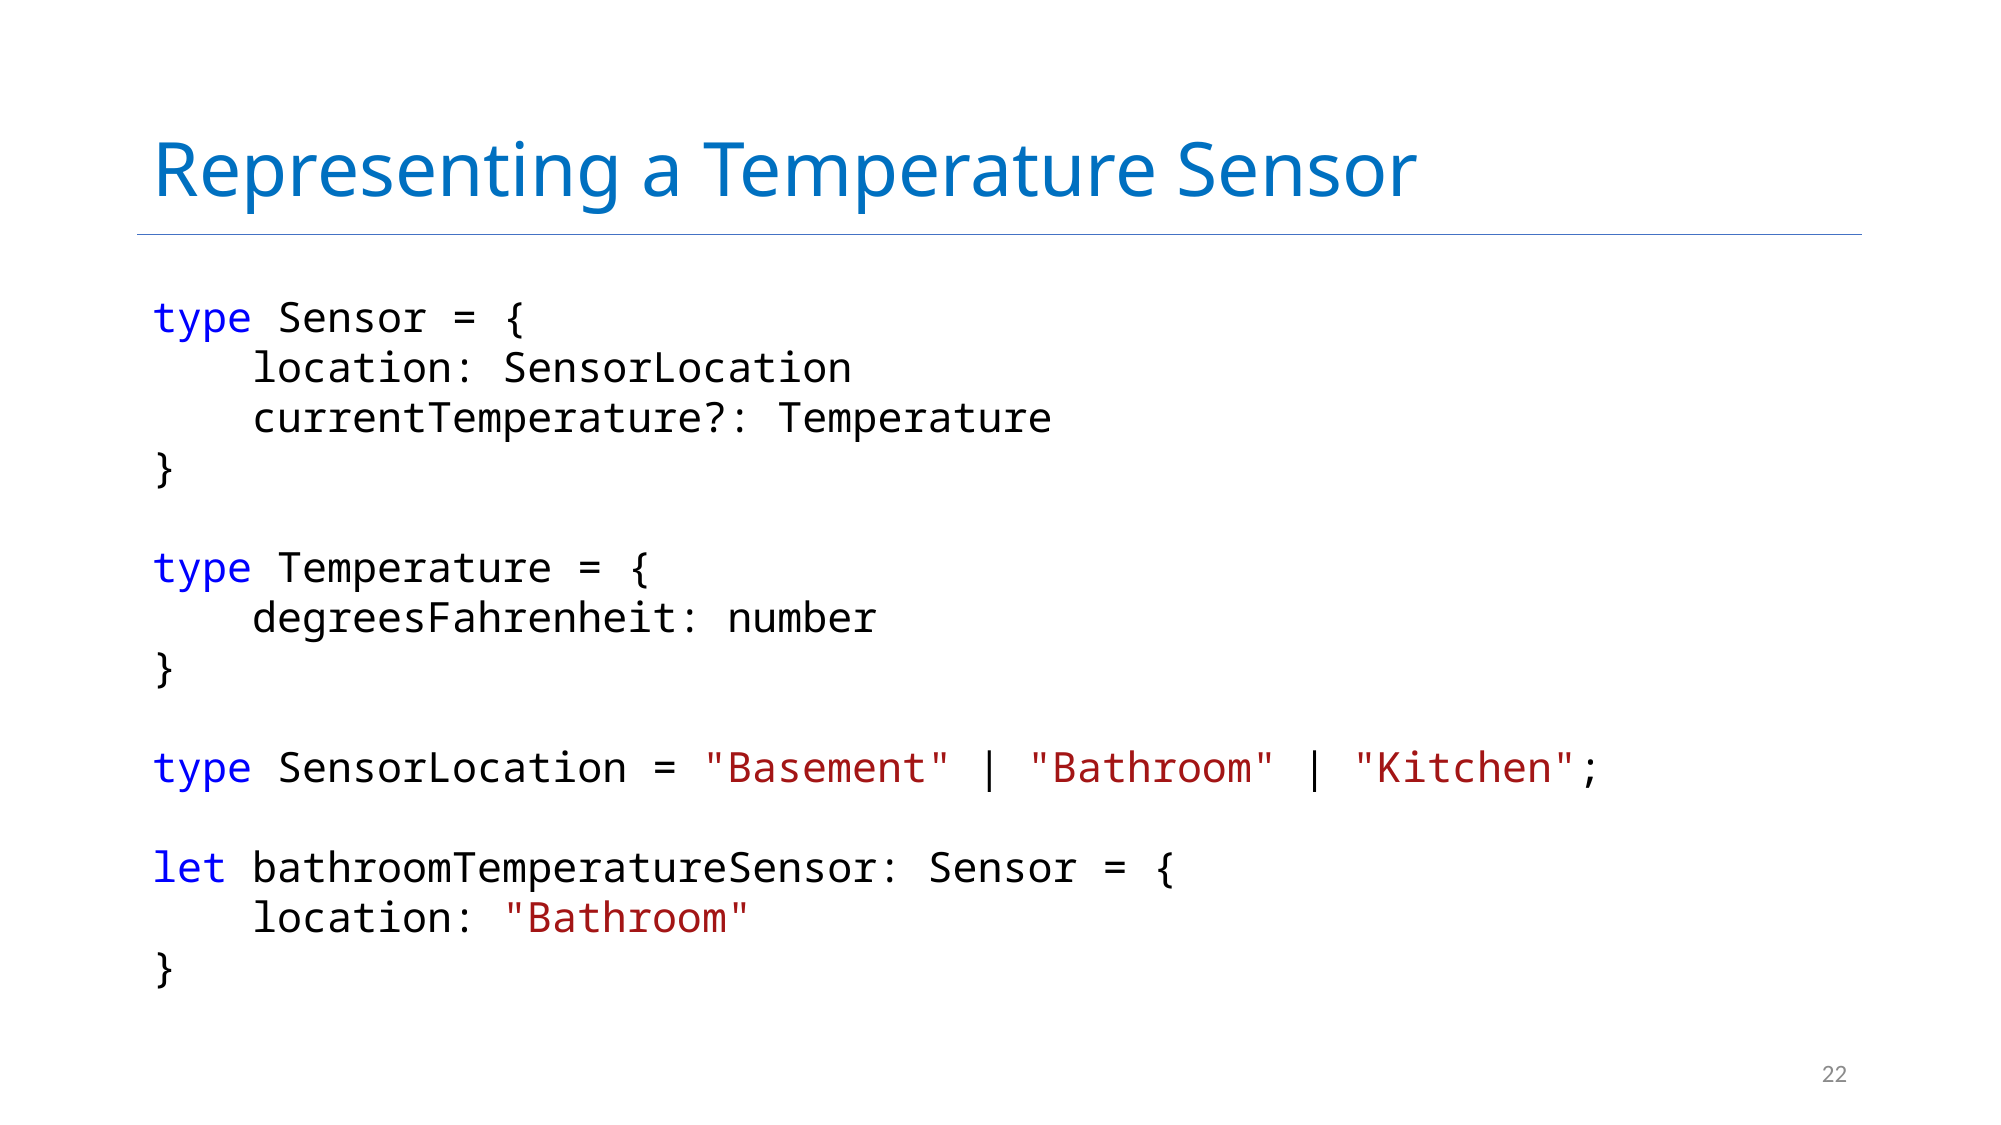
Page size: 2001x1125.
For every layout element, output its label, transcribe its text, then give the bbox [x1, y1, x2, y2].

slide_number 22 [1412, 1042, 1863, 1103]
text_box type Sensor = { location: SensorLocation currentTemperature?: Temperature } type Temperature = { degreesFahrenheit: number } type SensorLocation = "Basement" | "Bathroom" | "Kitchen"; let bathroomTemperatureSensor: Sensor = { location: "Bathroom" } [136, 282, 1711, 999]
title Representing a Temperature Sensor [137, 3, 1863, 221]
